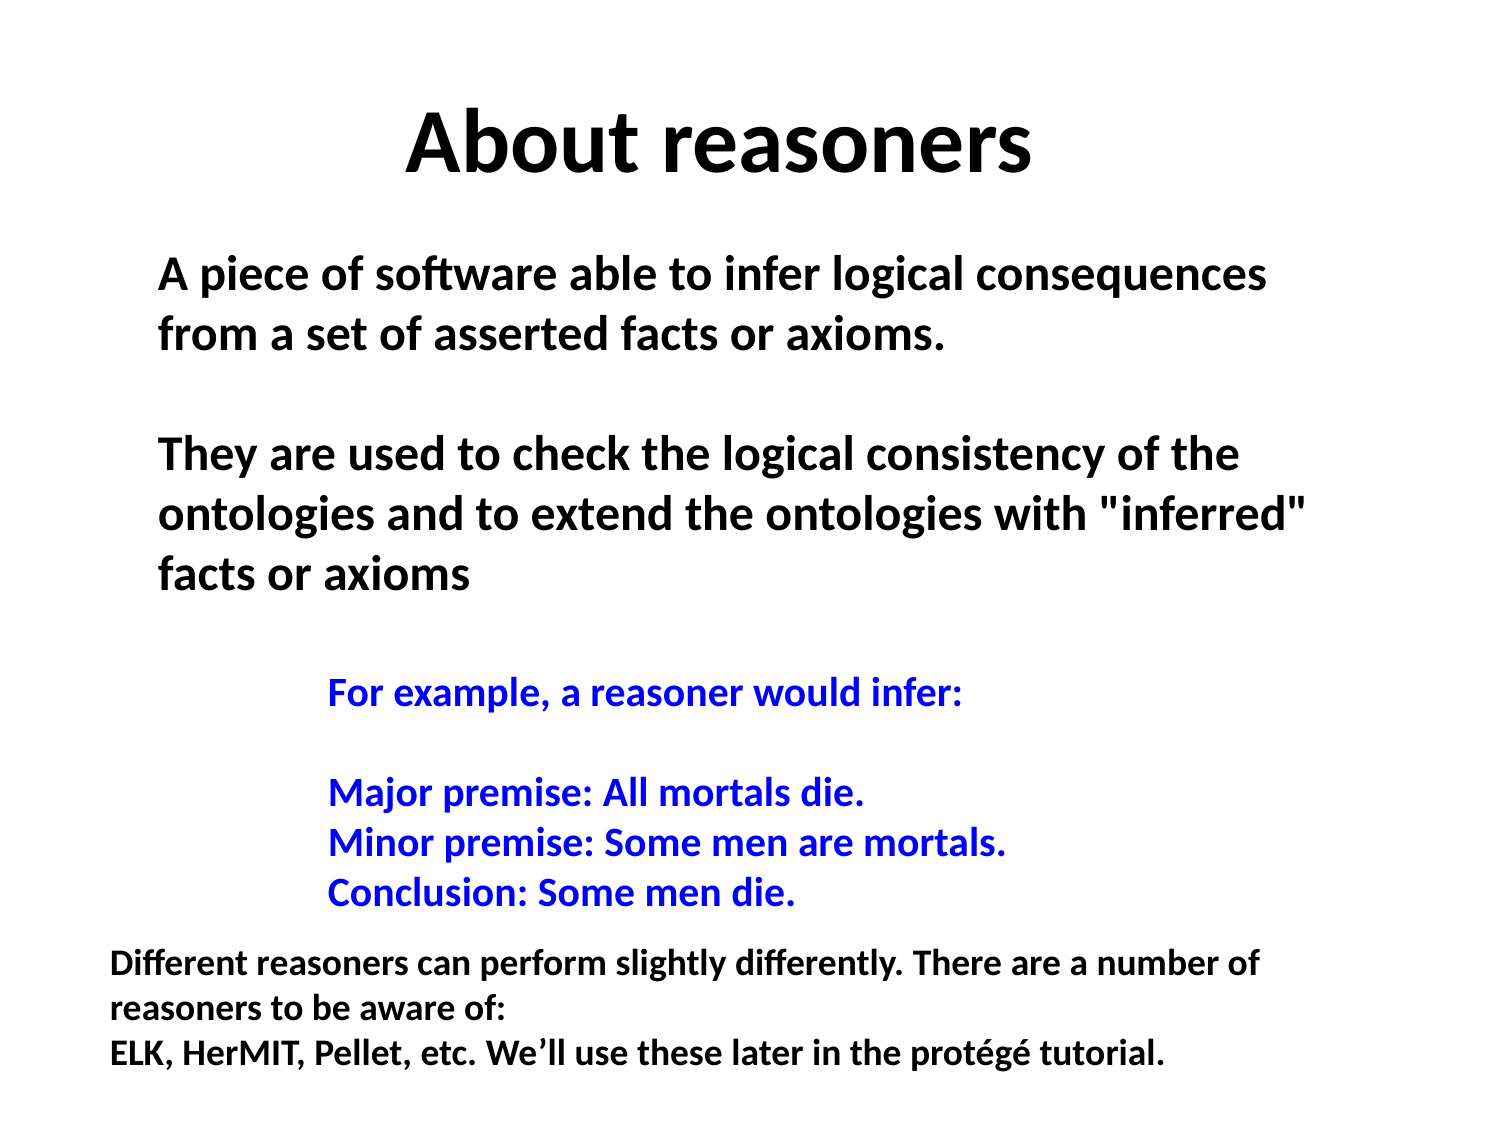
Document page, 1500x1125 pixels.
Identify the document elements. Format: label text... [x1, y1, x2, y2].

title About reasoners [44, 42, 1395, 230]
text_box Different reasoners can perform slightly differently. There are a number of reasoners to be aware of: ELK, HerMIT, Pellet, etc. We’ll use these later in the protégé tutorial. [94, 931, 1423, 1081]
text_box For example, a reasoner would infer: Major premise: All mortals die. Minor premise: Some men are mortals. Conclusion: Some men die. [313, 657, 1023, 923]
text_box A piece of software able to infer logical consequences from a set of asserted facts or axioms. They are used to check the logical consistency of the ontologies and to extend the ontologies with "inferred" facts or axioms [143, 232, 1348, 608]
